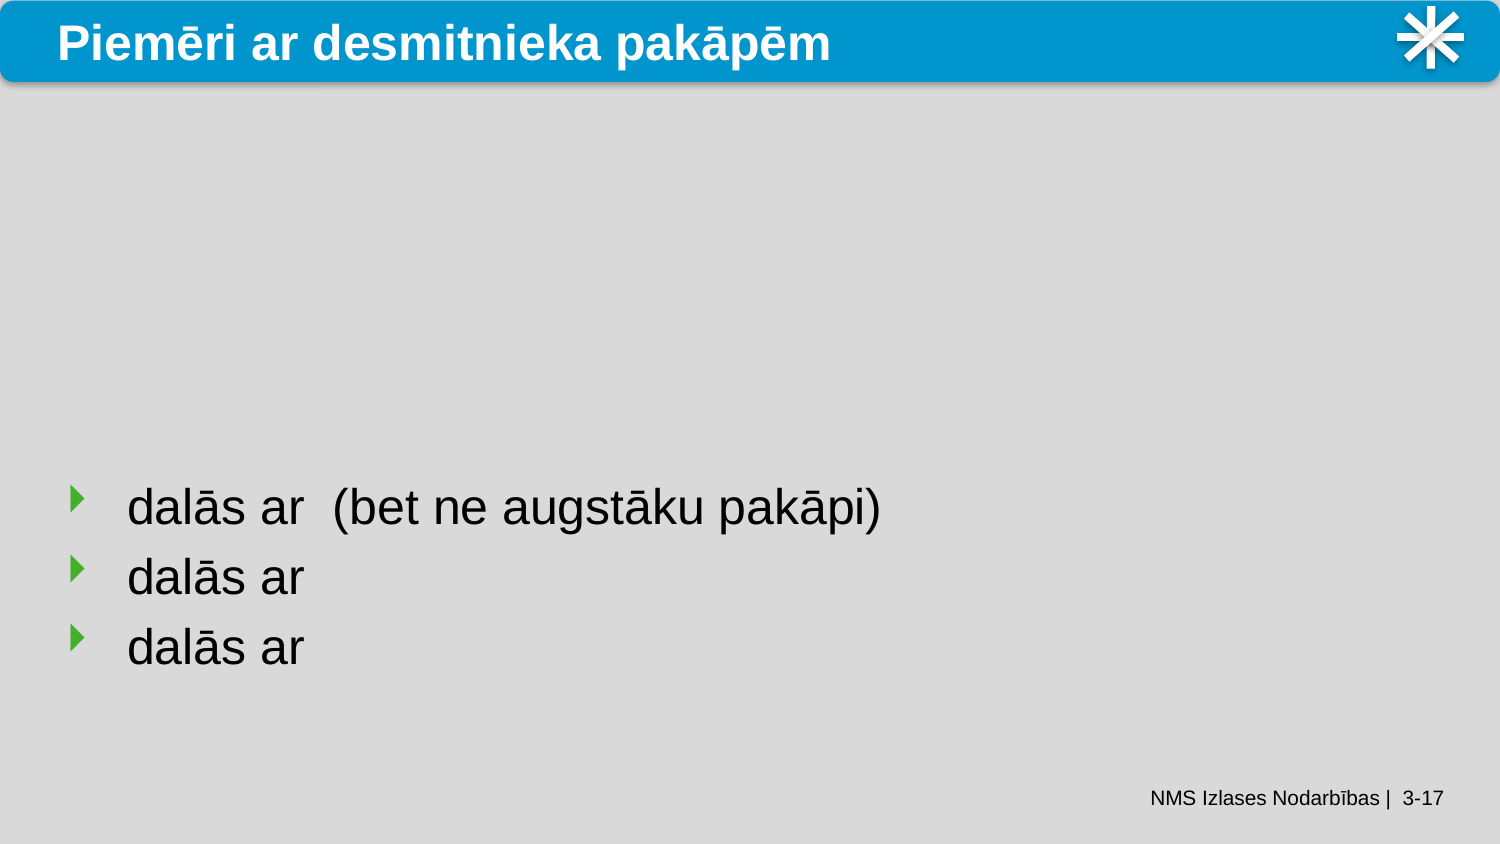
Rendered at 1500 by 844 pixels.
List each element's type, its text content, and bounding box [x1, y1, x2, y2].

title Piemēri ar desmitnieka pakāpēm [56, 10, 1297, 73]
